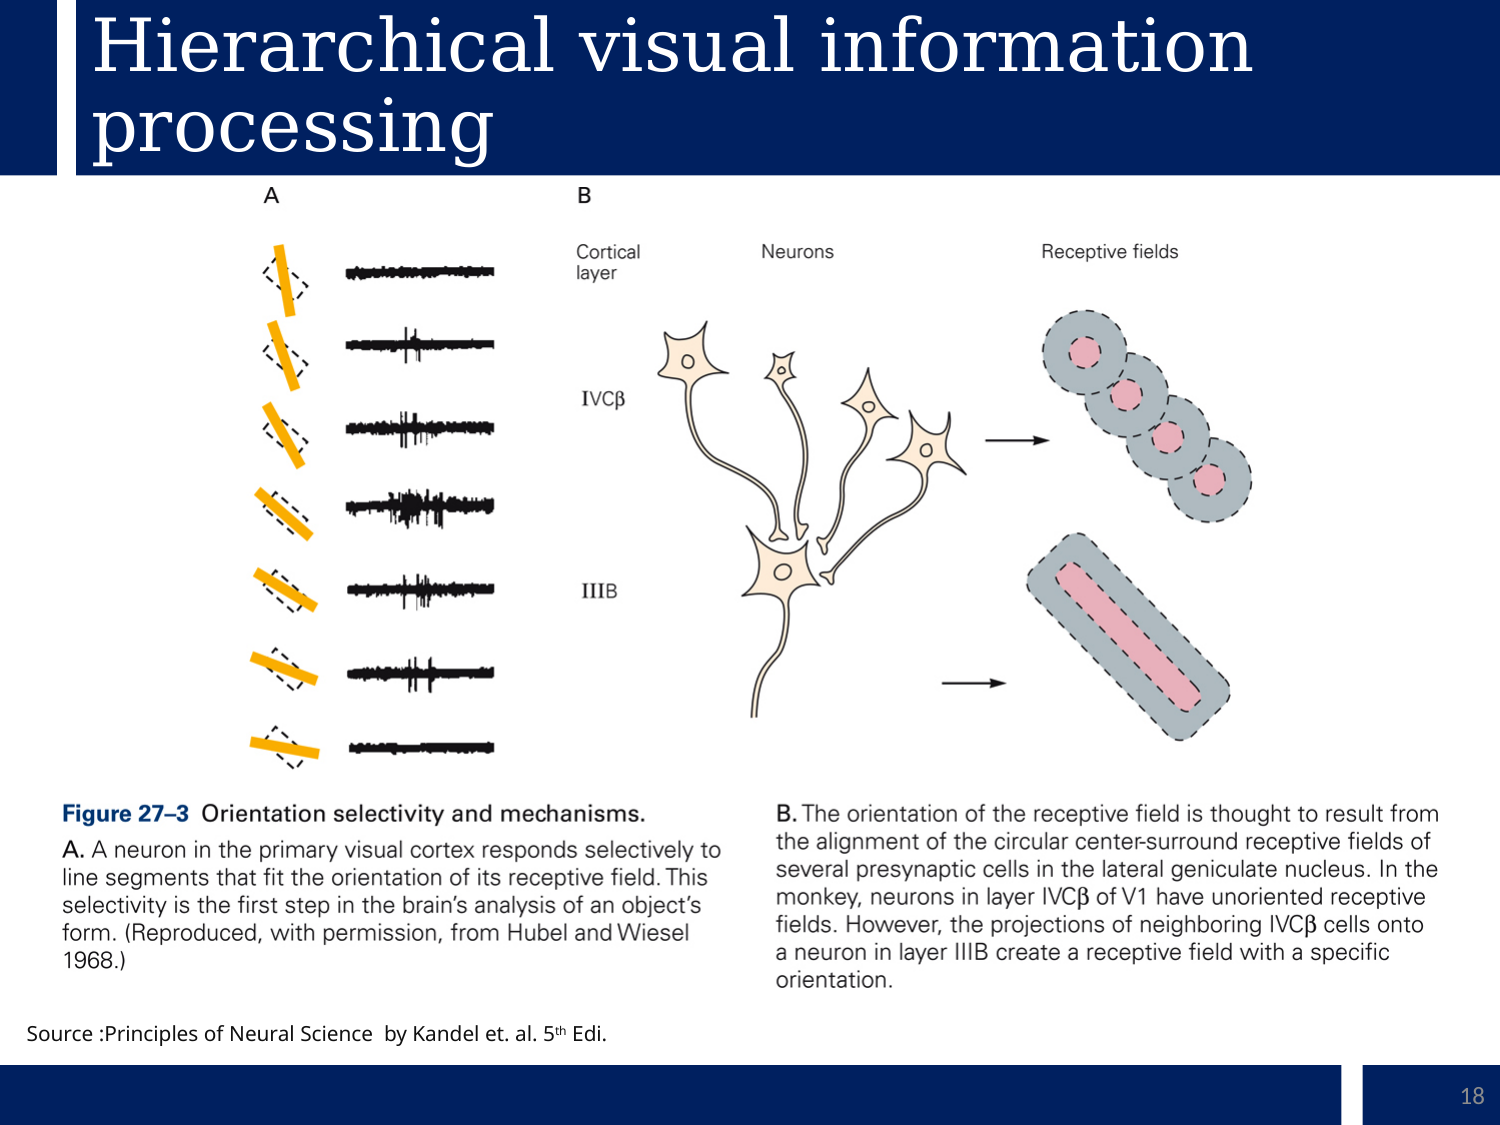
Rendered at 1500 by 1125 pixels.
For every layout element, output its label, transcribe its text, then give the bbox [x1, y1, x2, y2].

title Hierarchical visual information processing [76, 0, 1500, 176]
picture [62, 187, 1438, 988]
slide_number 18 [1362, 1065, 1500, 1125]
text_box Source :Principles of Neural Science by Kandel et. al. 5th Edi. [11, 1013, 622, 1054]
footer [0, 1065, 1342, 1125]
